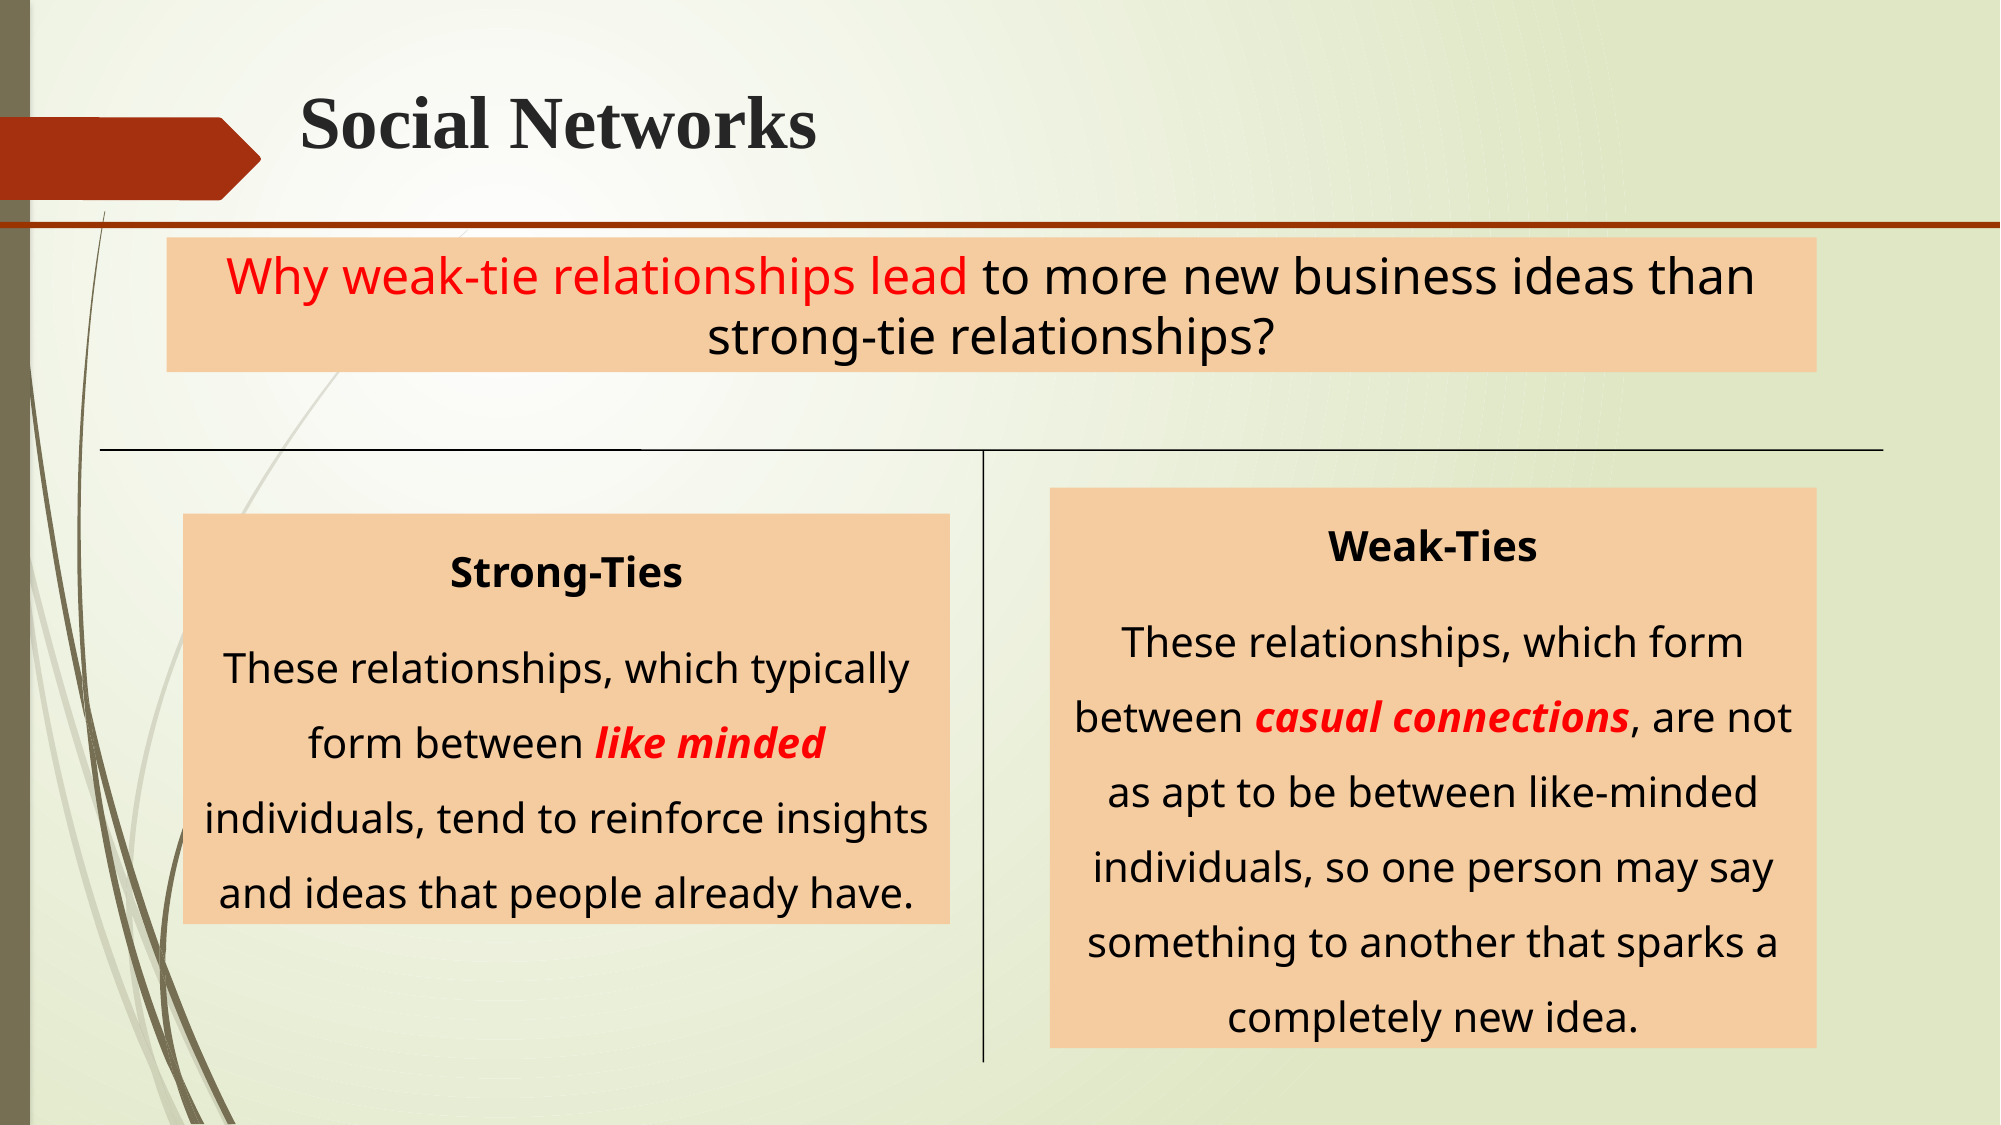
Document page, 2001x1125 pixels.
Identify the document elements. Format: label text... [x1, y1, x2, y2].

title Social Networks [284, 24, 1900, 213]
text_box Strong-Ties These relationships, which typically form between like minded individuals, tend to reinforce insights and ideas that people already have. [183, 513, 950, 925]
text_box Why weak-tie relationships lead to more new business ideas than strong-tie relationships? [166, 237, 1817, 373]
text_box Weak-Ties These relationships, which form between casual connections, are not as apt to be between like-minded individuals, so one person may say something to another that sparks a completely new idea. [1049, 487, 1817, 1049]
